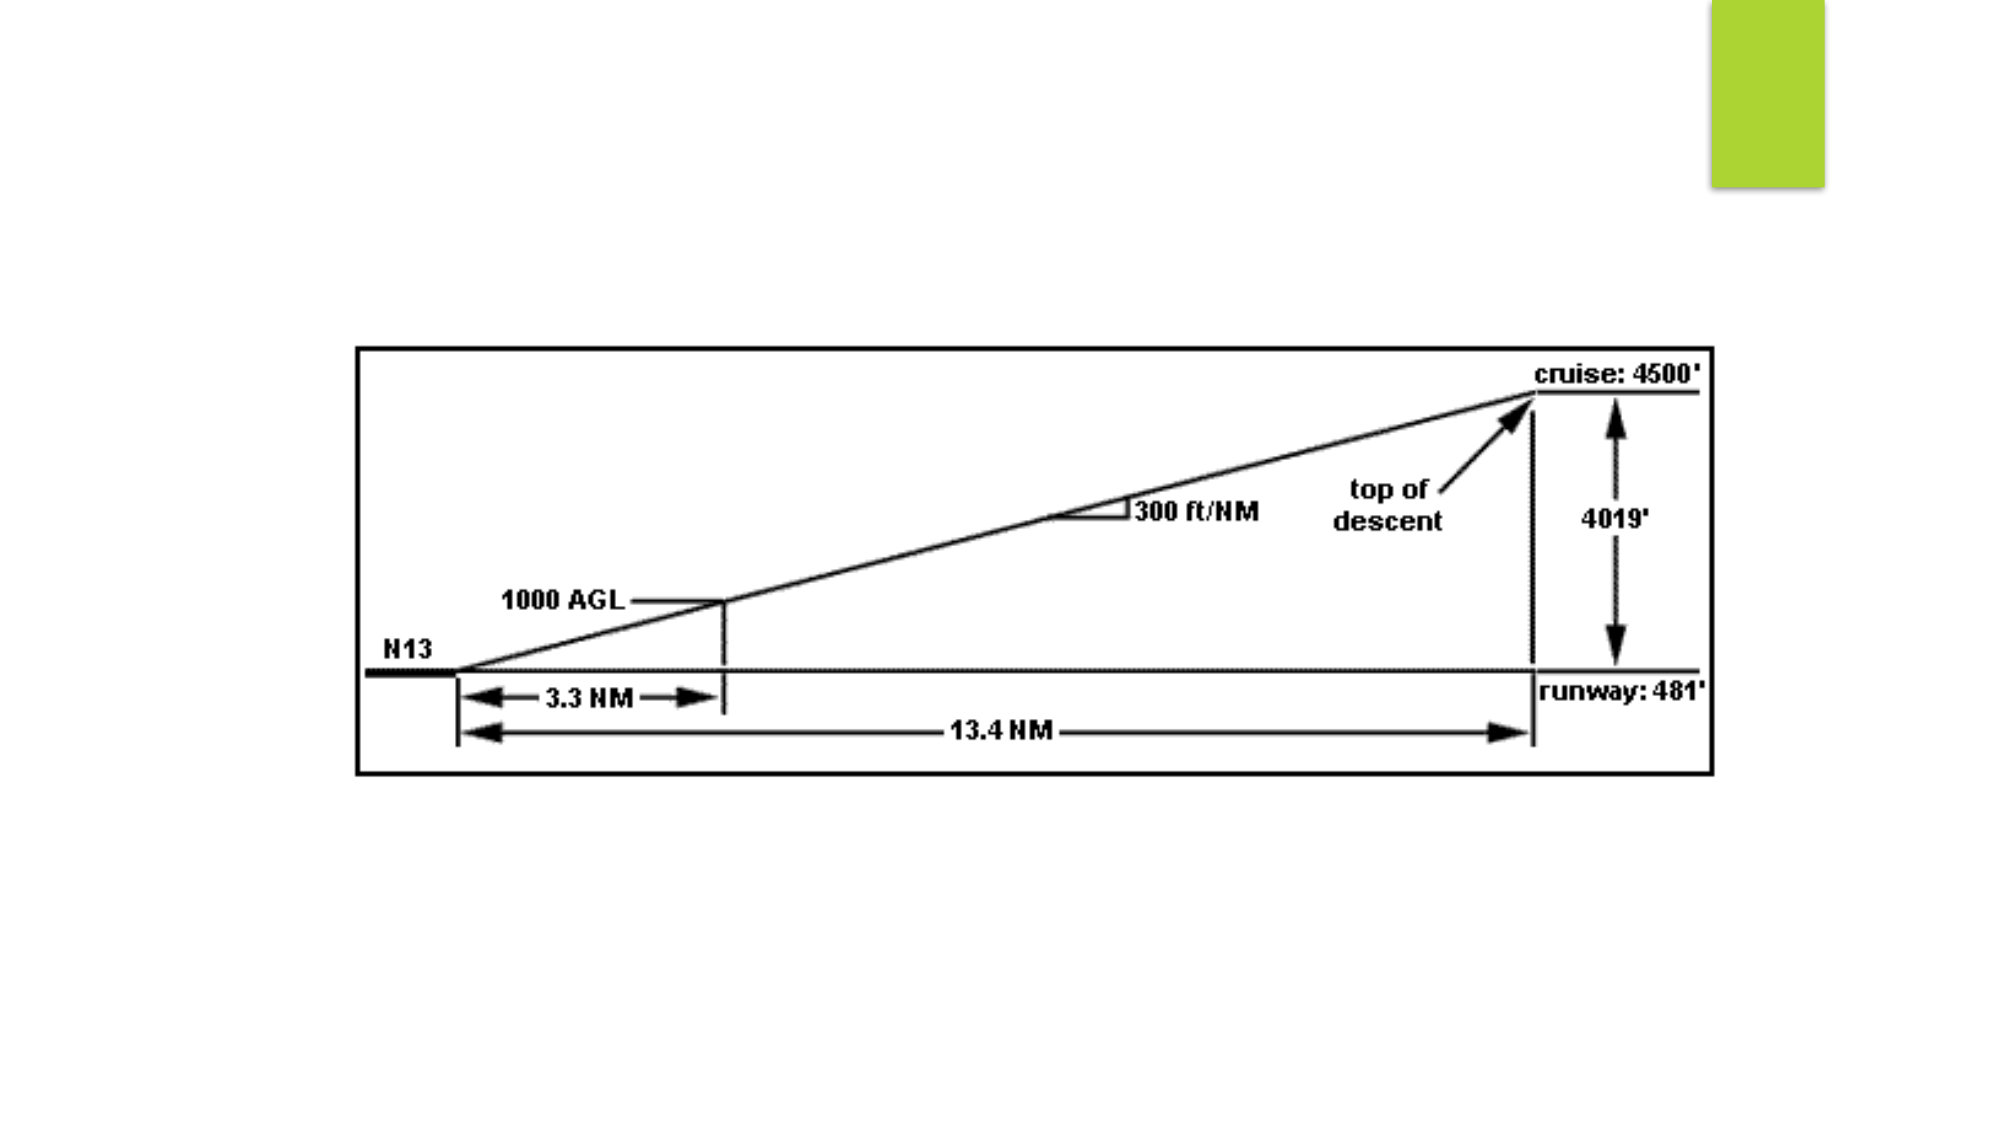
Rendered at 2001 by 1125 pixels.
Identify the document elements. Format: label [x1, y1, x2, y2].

picture [350, 342, 1720, 783]
